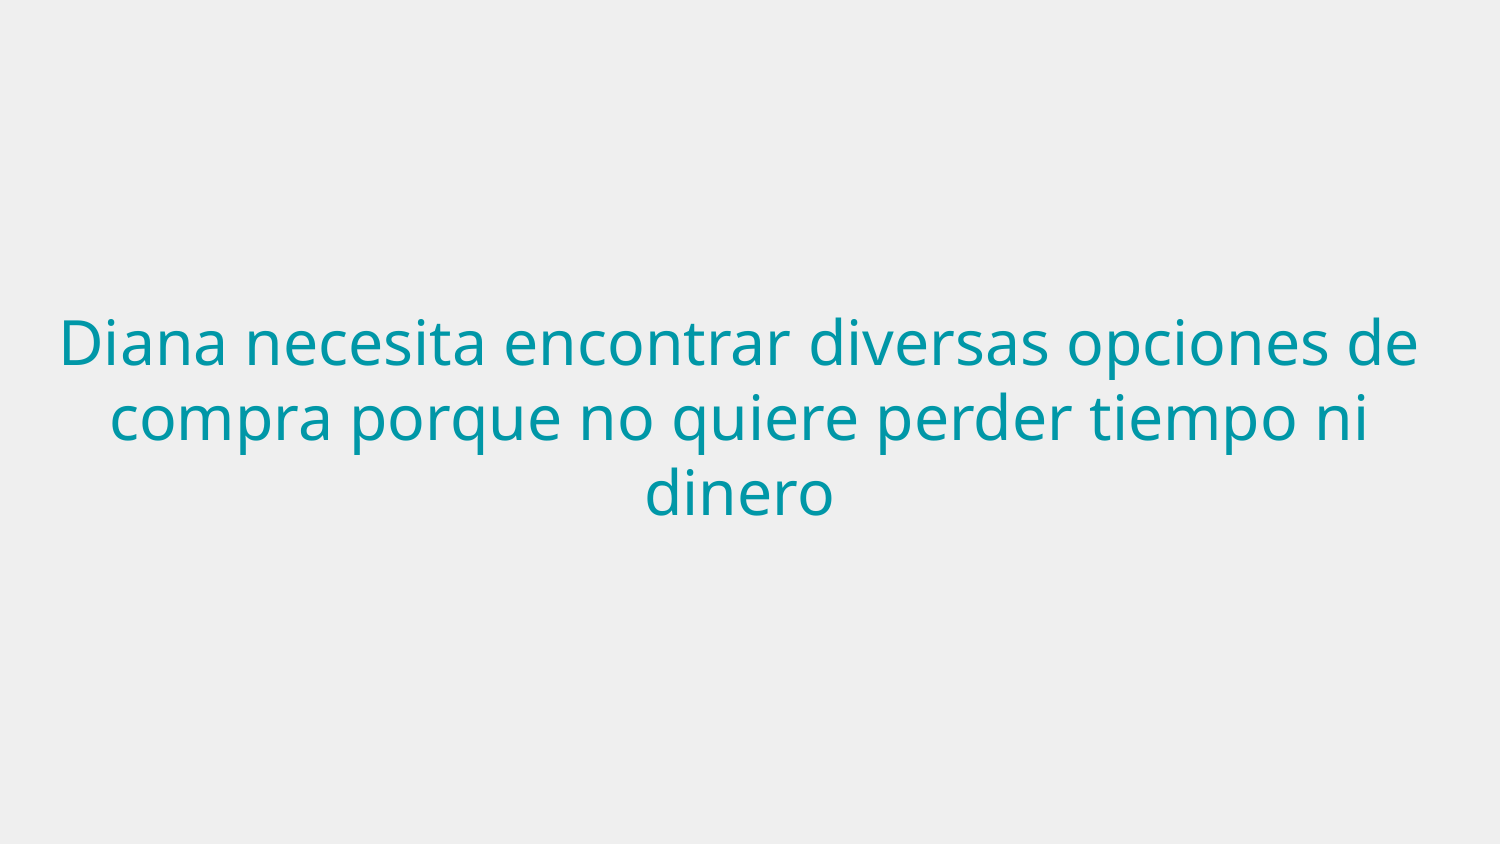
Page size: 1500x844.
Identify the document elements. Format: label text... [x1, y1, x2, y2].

title Diana necesita encontrar diversas opciones de compra porque no quiere perder tiempo ni dinero [41, 301, 1439, 543]
